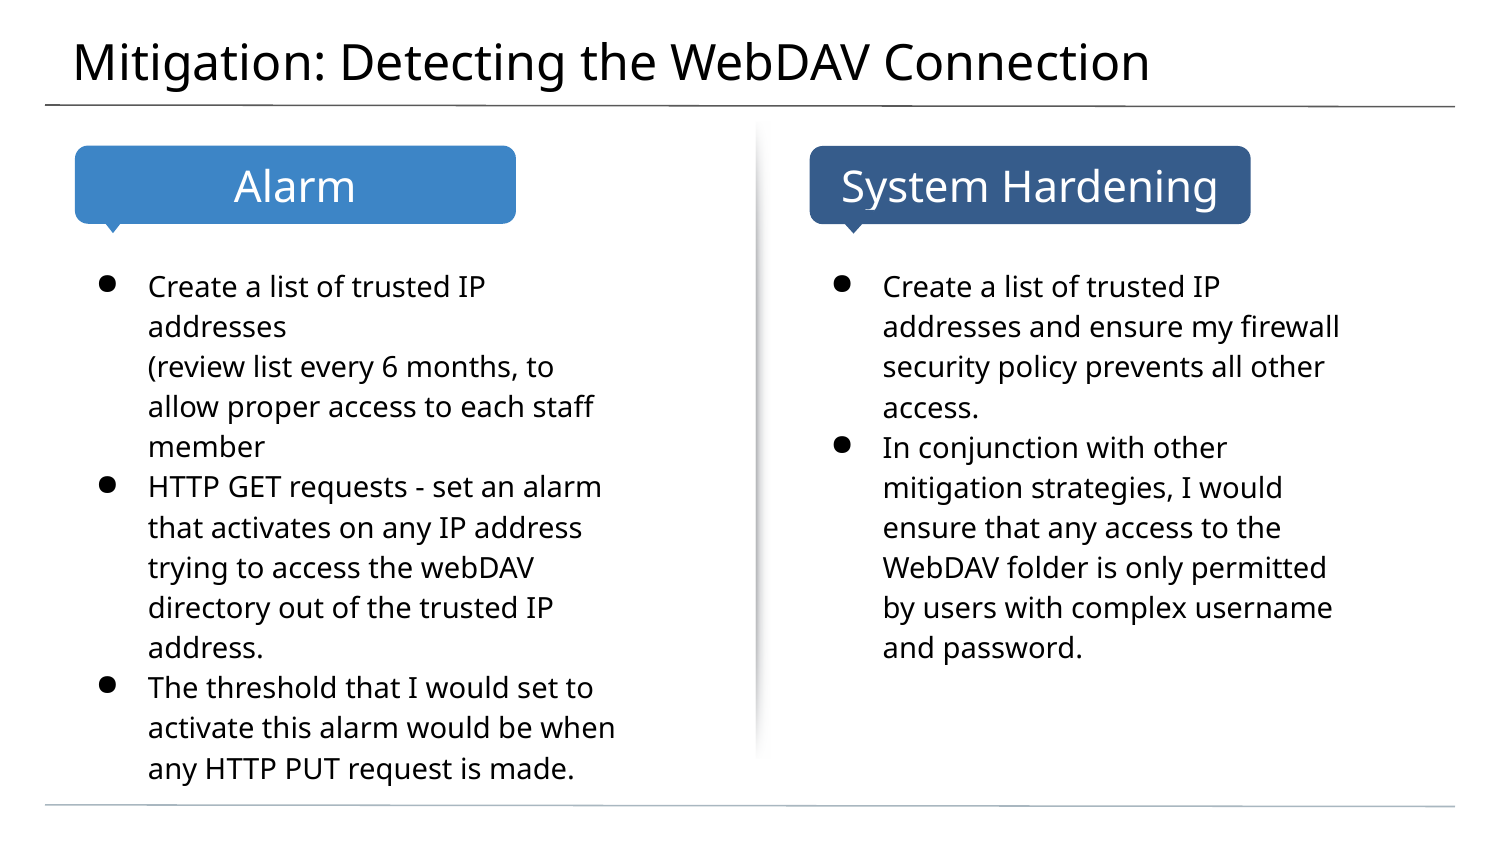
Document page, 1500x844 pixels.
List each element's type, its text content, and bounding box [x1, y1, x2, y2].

picture [703, 107, 839, 782]
subtitle Create a list of trusted IP addresses (review list every 6 months, to allow proper access to each staff member HTTP GET requests - set an alarm that activates on any IP address trying to access the webDAV directory out of the trusted IP address. The threshold that I would set to activate this alarm would be when any HTTP PUT request is made. [0, 262, 704, 805]
title Mitigation: Detecting the WebDAV Connection [0, 0, 1500, 88]
subtitle Create a list of trusted IP addresses and ensure my firewall security policy prevents all other access. In conjunction with other mitigation strategies, I would ensure that any access to the WebDAV folder is only permitted by users with complex username and password. [732, 263, 1438, 805]
